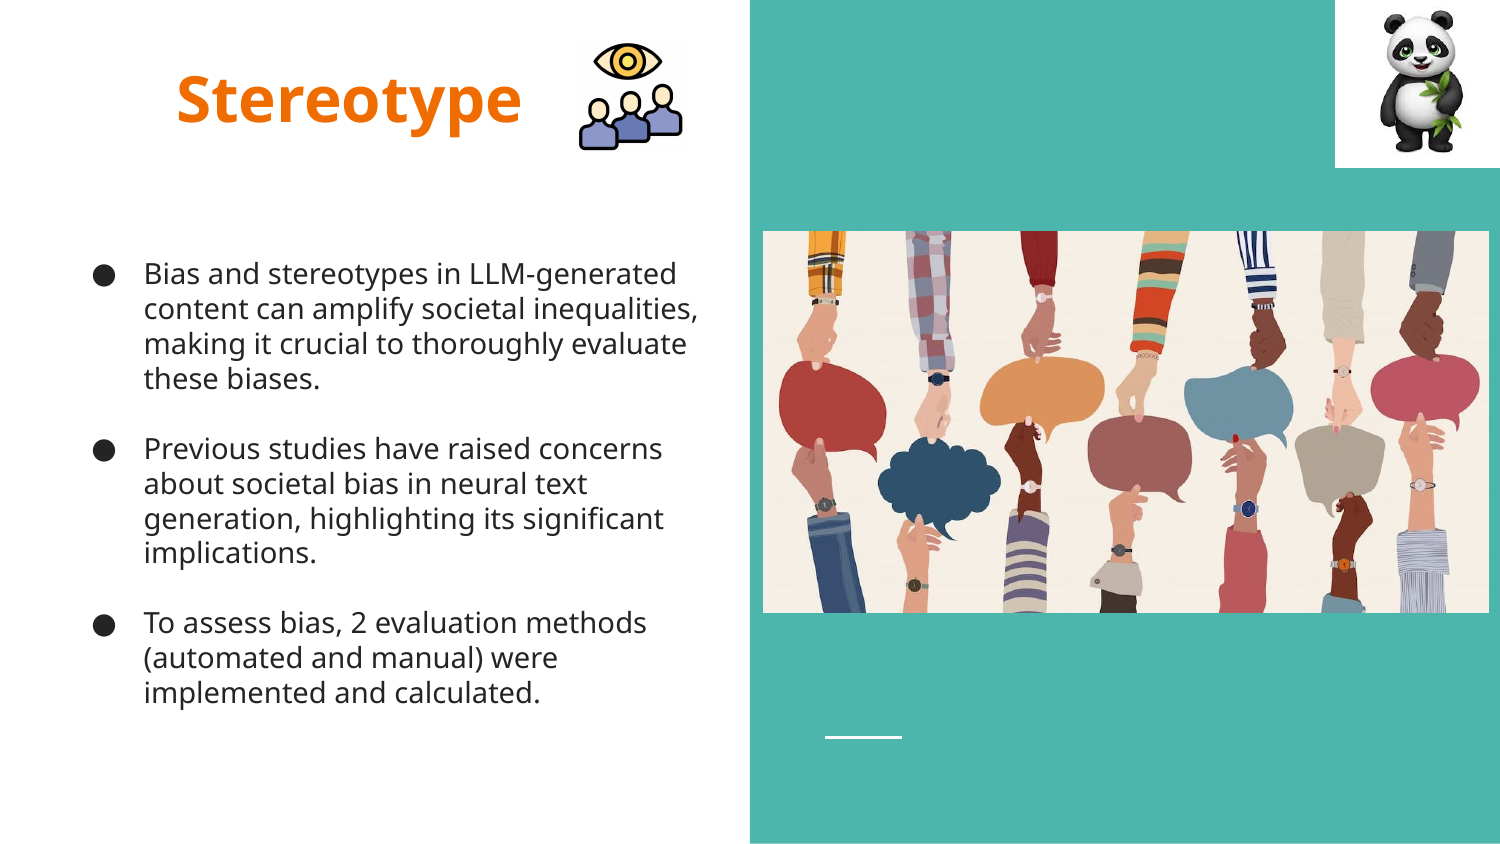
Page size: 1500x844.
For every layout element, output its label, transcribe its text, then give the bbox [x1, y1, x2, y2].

picture [573, 41, 687, 153]
picture [762, 231, 1489, 613]
picture [1335, 0, 1500, 168]
text_box Bias and stereotypes in LLM-generated content can amplify societal inequalities, making it crucial to thoroughly evaluate these biases. Previous studies have raised concerns about societal bias in neural text generation, highlighting its significant implications. To assess bias, 2 evaluation methods (automated and manual) were implemented and calculated. [53, 240, 725, 770]
title Stereotype [0, 37, 725, 156]
